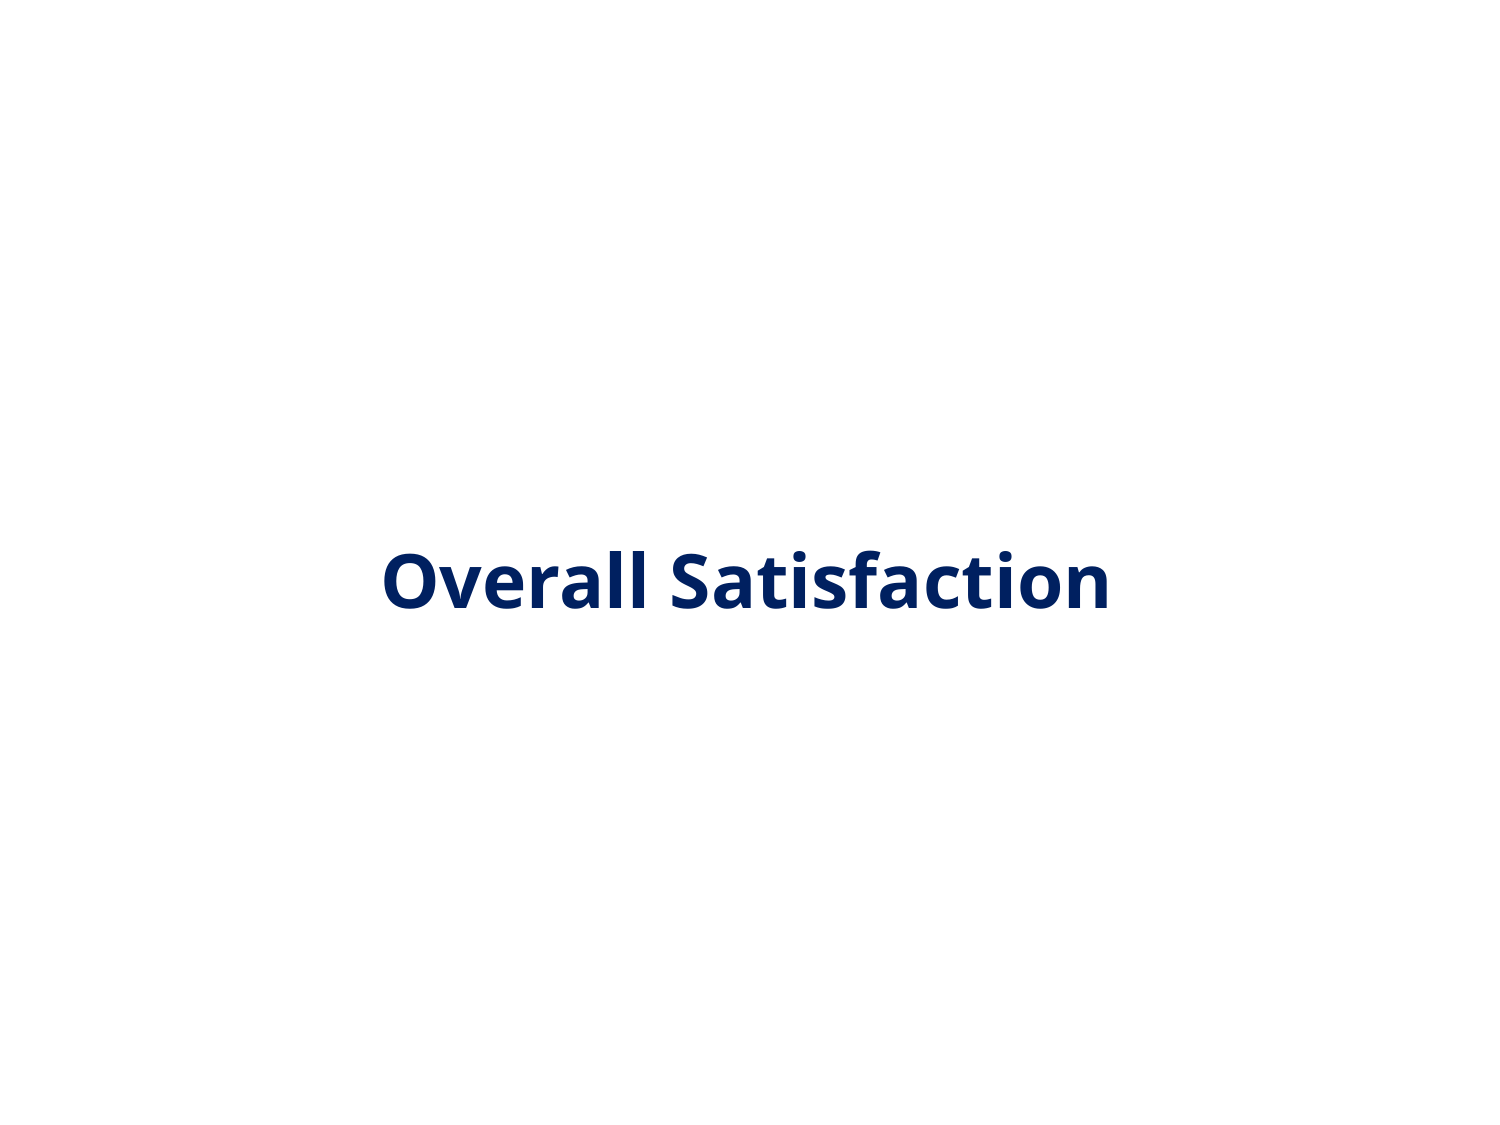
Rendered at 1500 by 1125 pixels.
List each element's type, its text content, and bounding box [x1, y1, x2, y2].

list Overall Satisfaction [99, 212, 1394, 927]
